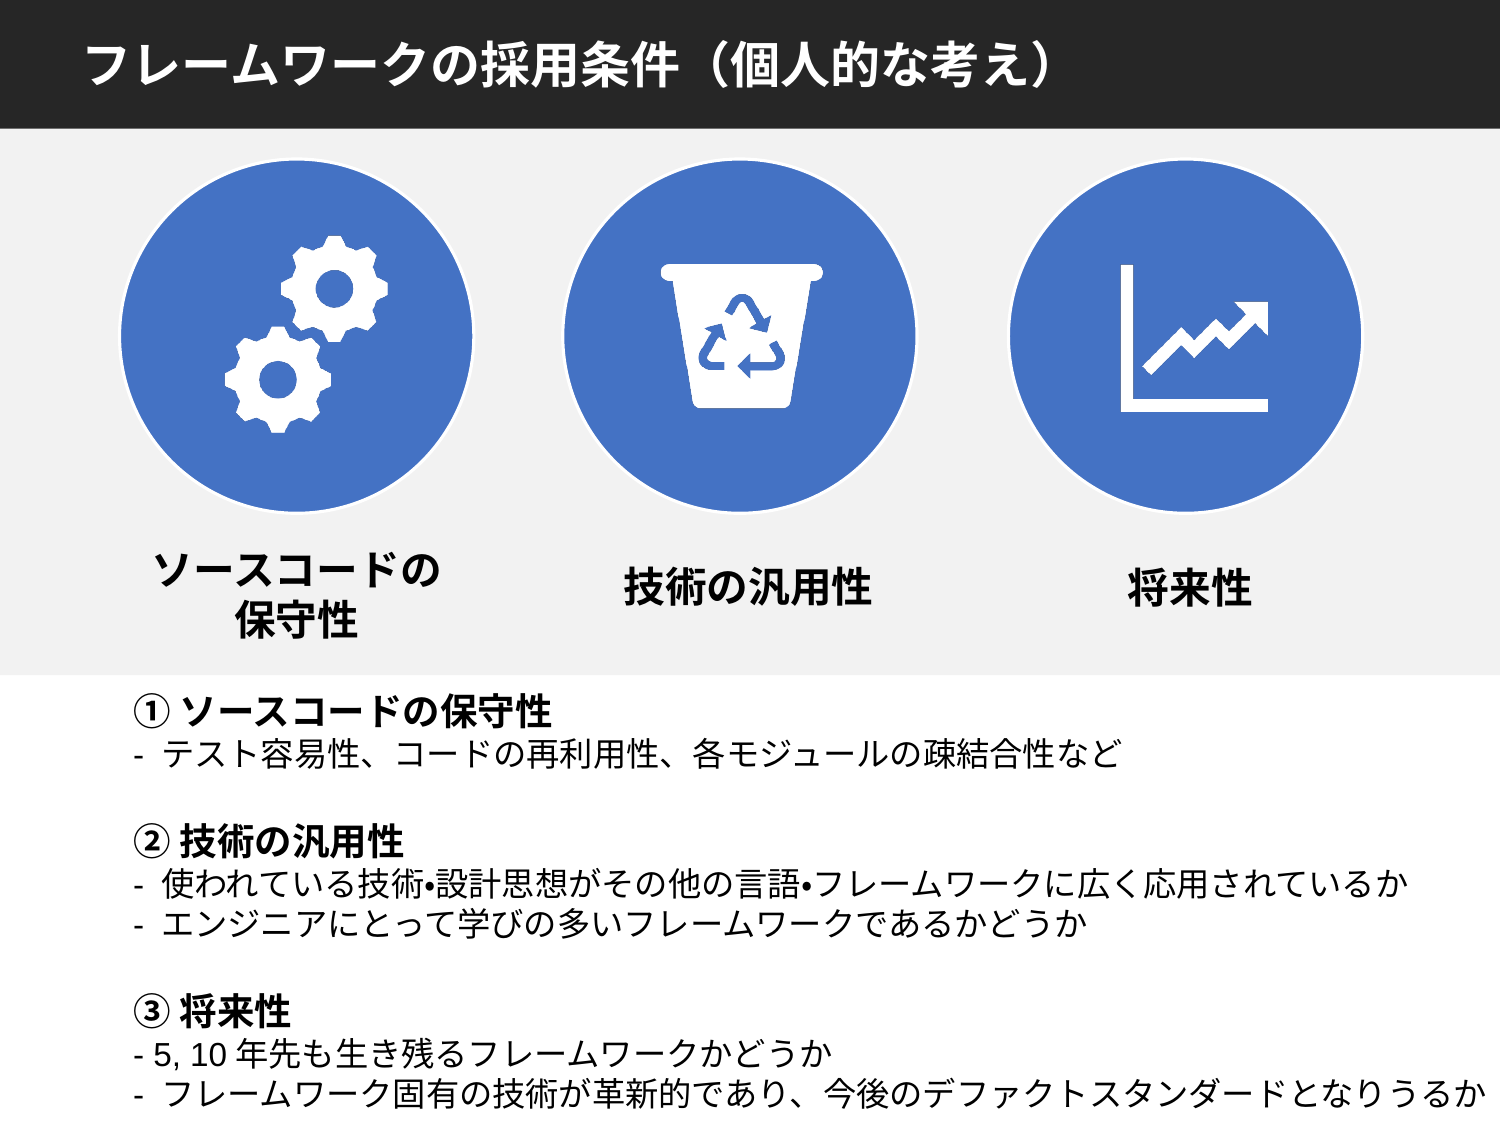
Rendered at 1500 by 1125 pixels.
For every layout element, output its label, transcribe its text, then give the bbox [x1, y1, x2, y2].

text_box [561, 157, 919, 515]
picture [1090, 234, 1298, 442]
text_box ソースコードの 保守性 [136, 536, 457, 651]
text_box 将来性 [1112, 554, 1268, 619]
text_box [1006, 157, 1365, 515]
text_box [117, 157, 476, 515]
text_box ①ソースコードの保守性 - テスト容易性、コードの再利用性、各モジュールの疎結合性など ②技術の汎用性 - 使われている技術・設計思想がその他の言語・フレームワークに広く応用されているか - エンジニアにとって学びの多いフレームワークであるかどうか ③将来性 - 5, 10年先も生き残るフレームワークかどうか - フレームワーク固有の技術が革新的であり、今後のデファクトスタンダードとなりうるか [118, 680, 1500, 1120]
picture [639, 234, 844, 438]
text_box フレームワークの採用条件（個人的な考え） [67, 26, 1126, 102]
text_box [0, 130, 1500, 676]
text_box [0, 0, 1500, 130]
picture [186, 214, 426, 454]
text_box 技術の汎用性 [608, 553, 889, 618]
